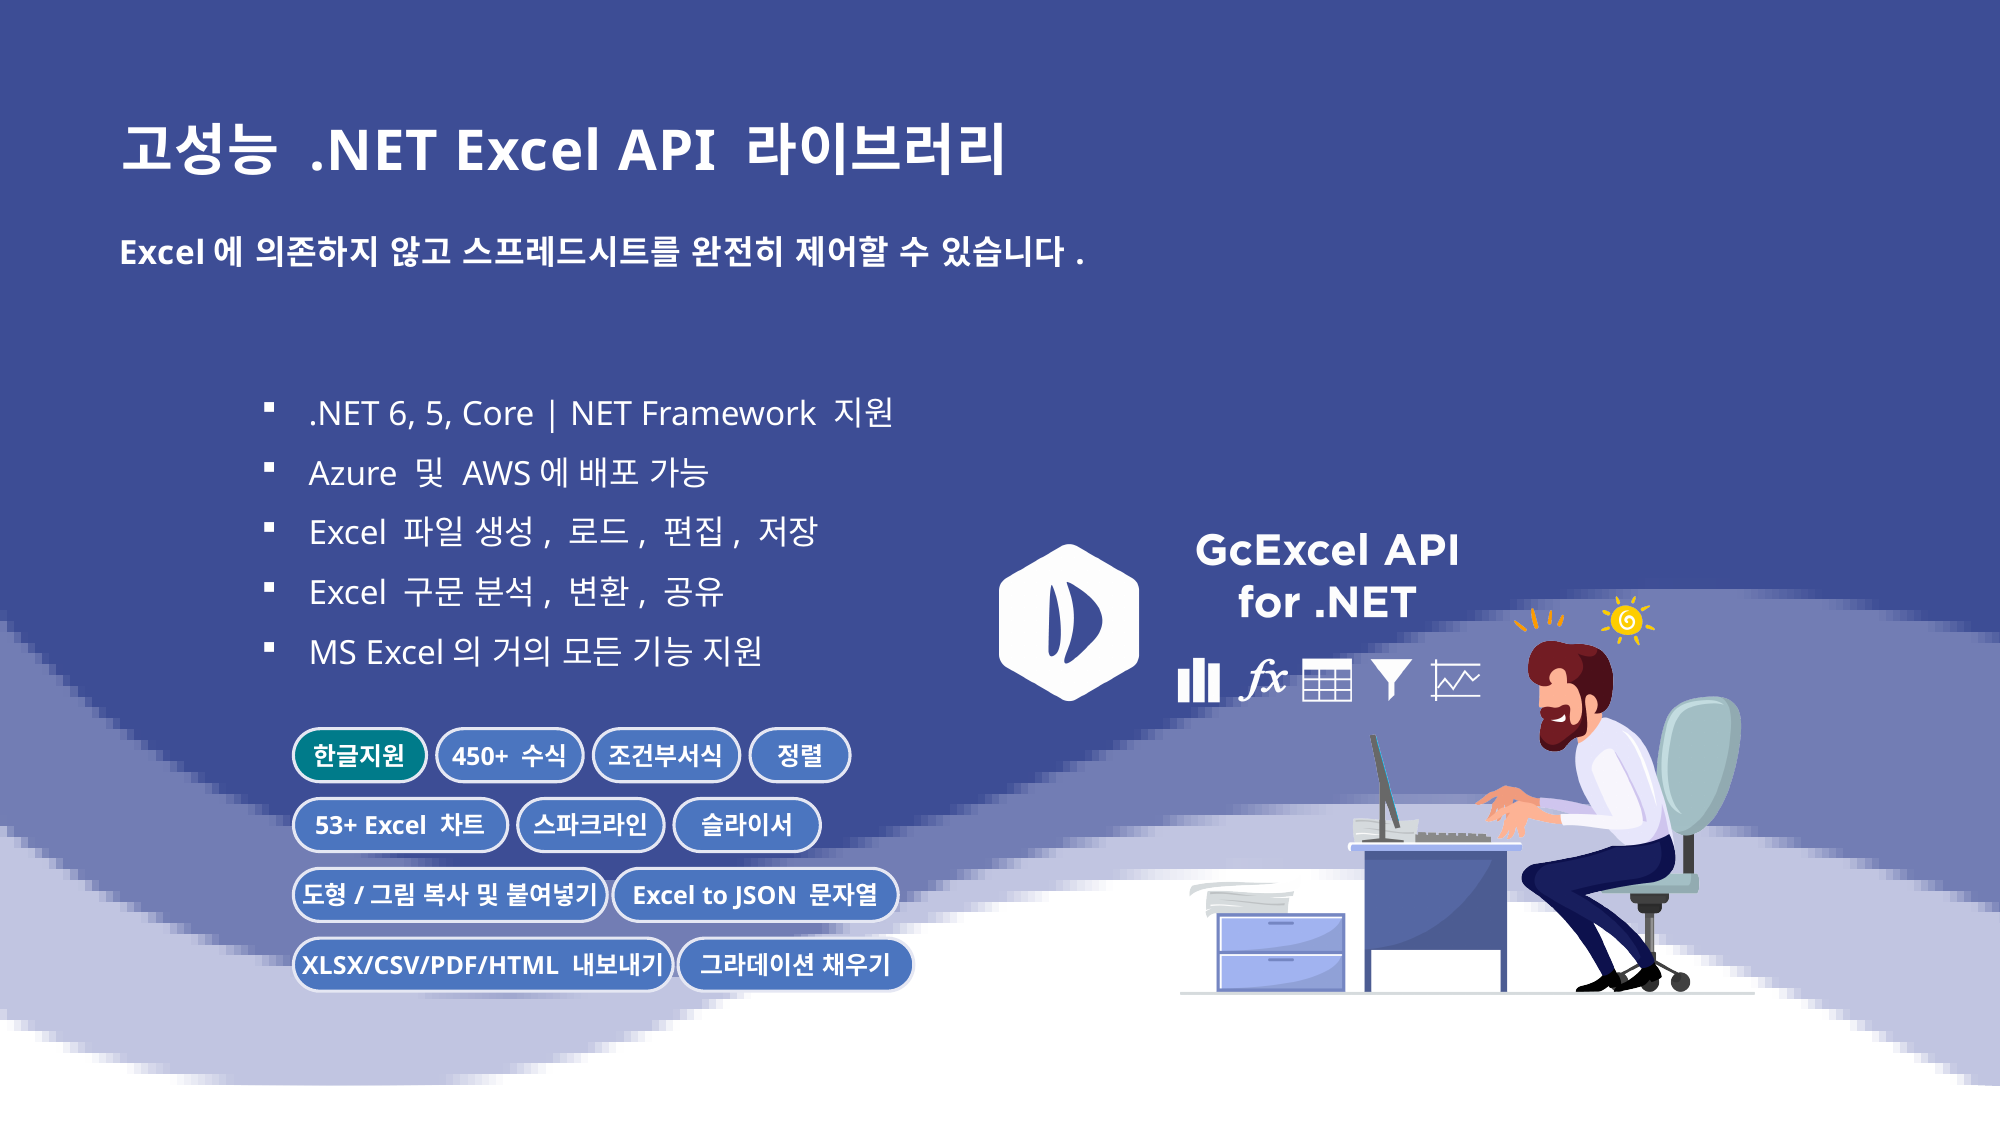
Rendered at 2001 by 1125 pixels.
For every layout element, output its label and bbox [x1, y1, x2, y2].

text_box [293, 728, 914, 992]
picture [0, 0, 2000, 1086]
